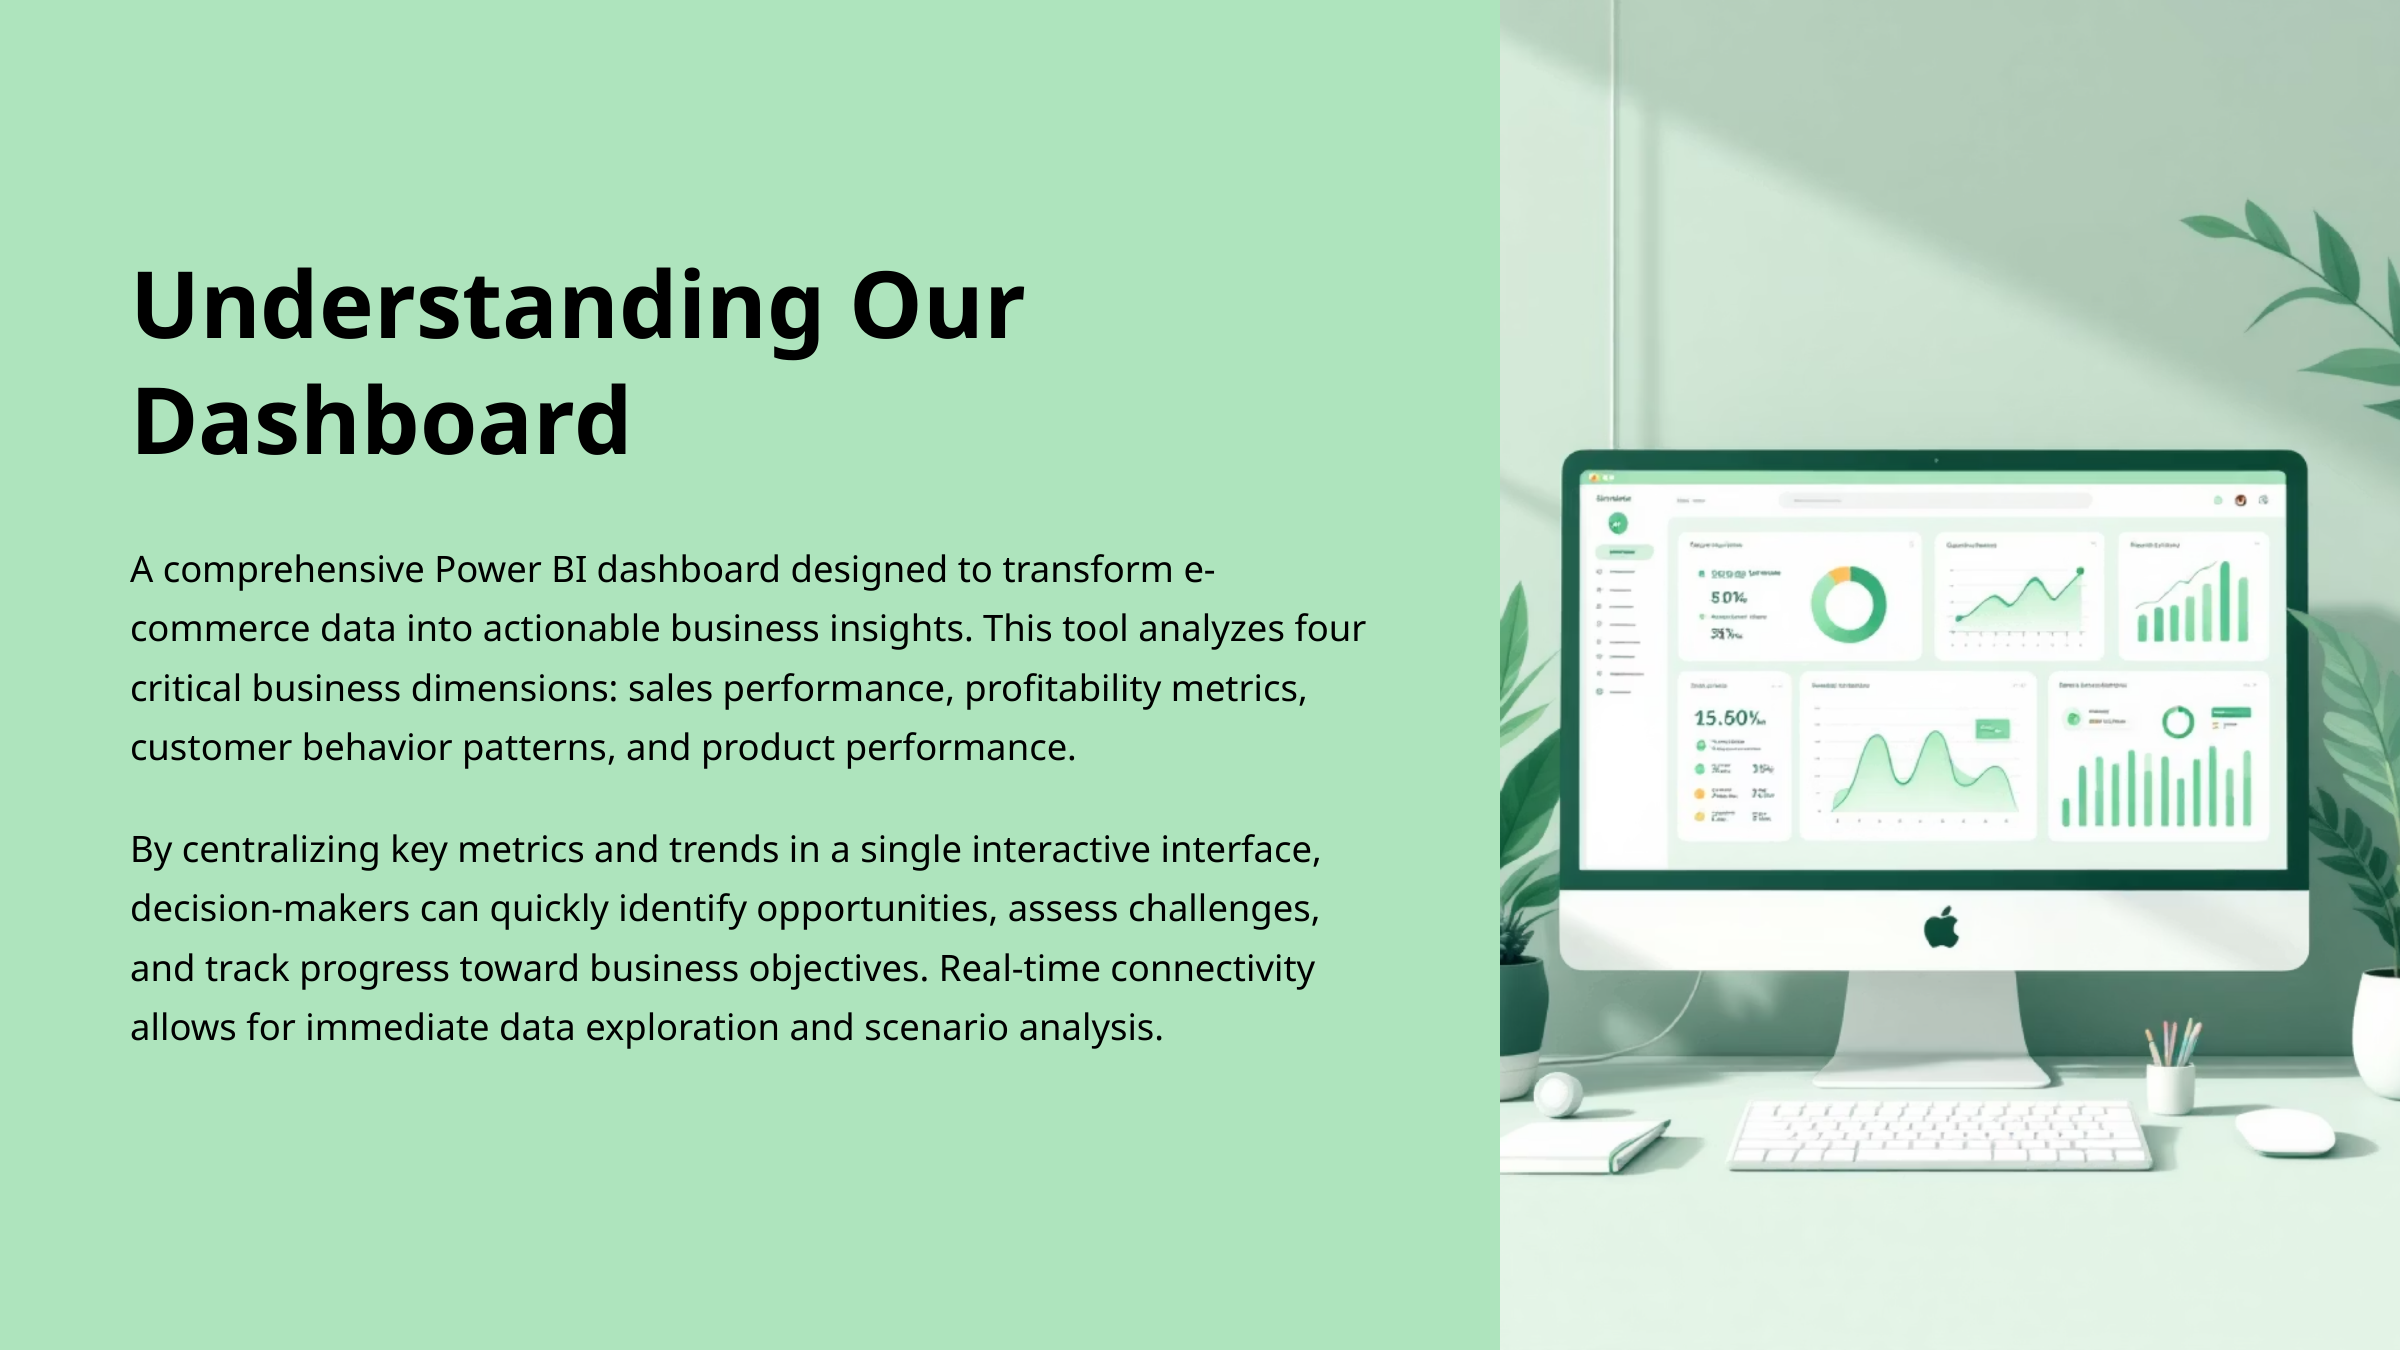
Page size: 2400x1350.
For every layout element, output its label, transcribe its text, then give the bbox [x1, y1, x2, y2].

picture [1499, 0, 2400, 1350]
text_box Understanding Our Dashboard [130, 241, 1370, 475]
text_box By centralizing key metrics and trends in a single interactive interface, decision-makers can quickly identify opportunities, assess challenges, and track progress toward business objectives. Real-time connectivity allows for immediate data exploration and scenario analysis. [130, 810, 1370, 1108]
text_box A comprehensive Power BI dashboard designed to transform e-commerce data into actionable business insights. This tool analyzes four critical business dimensions: sales performance, profitability metrics, customer behavior patterns, and product performance. [130, 530, 1370, 769]
